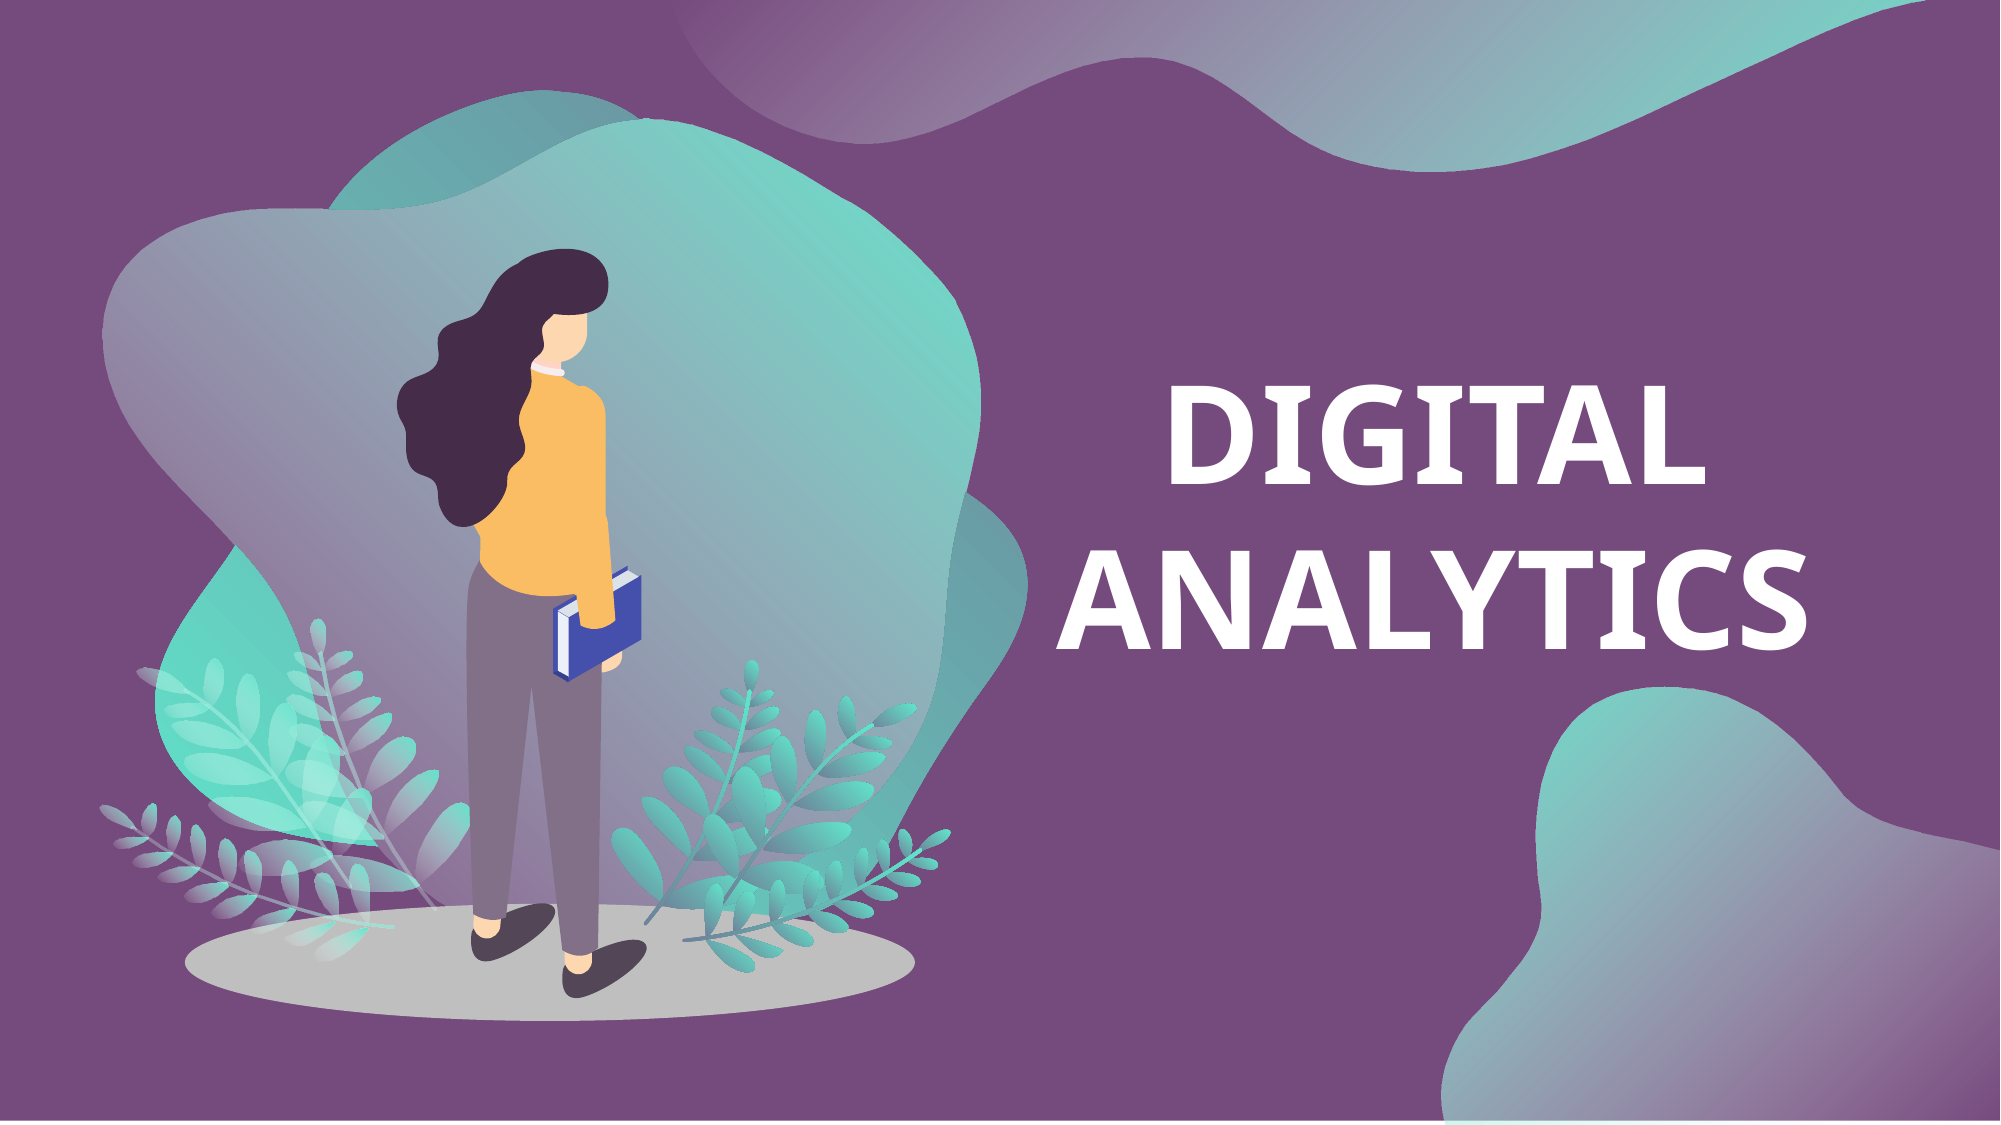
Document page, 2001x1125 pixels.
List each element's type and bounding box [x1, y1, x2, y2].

text_box [99, 618, 396, 963]
text_box [1006, 346, 1863, 740]
text_box [647, 659, 951, 973]
text_box [185, 545, 288, 618]
text_box [0, 0, 2000, 1121]
text_box [184, 963, 909, 1021]
text_box [941, 492, 1006, 735]
text_box [1441, 740, 2000, 1125]
text_box [671, 0, 1921, 172]
text_box [396, 248, 647, 999]
text_box [102, 119, 981, 659]
text_box [328, 90, 639, 210]
